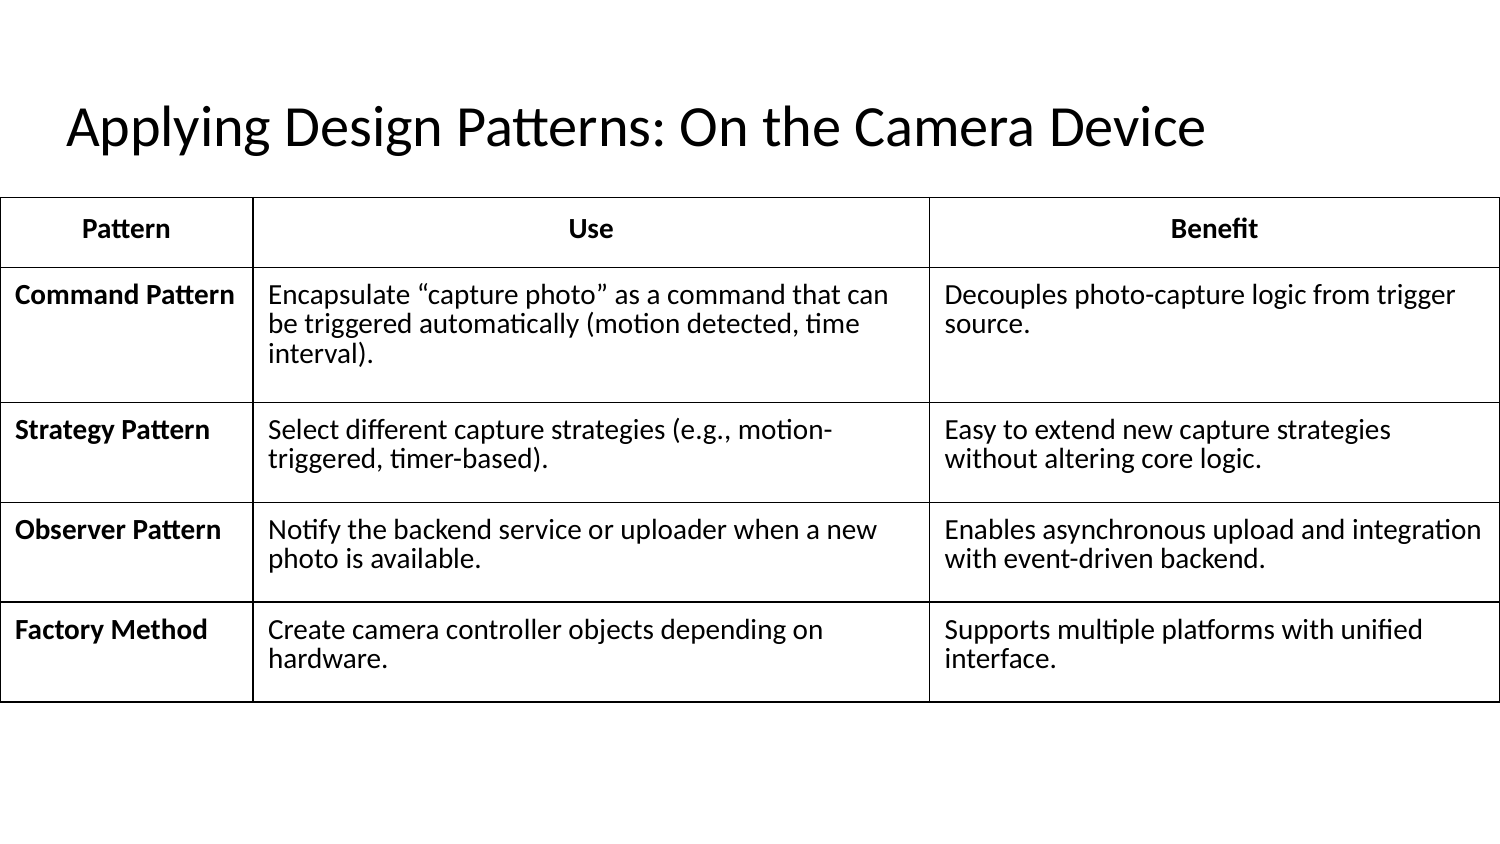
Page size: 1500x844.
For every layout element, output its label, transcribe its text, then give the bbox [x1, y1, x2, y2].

table_cell Factory Method [1, 603, 252, 701]
table_cell Notify the backend service or uploader when a new photo is available. [254, 503, 929, 601]
table_header Benefit [930, 198, 1499, 267]
table_cell Easy to extend new capture strategies without altering core logic. [930, 403, 1499, 502]
table_cell Command Pattern [1, 268, 252, 402]
table_cell Encapsulate “capture photo” as a command that can be triggered automatically (motion detected, time interval). [254, 268, 929, 402]
table_cell Supports multiple platforms with unified interface. [930, 603, 1499, 701]
table_cell Enables asynchronous upload and integration with event-driven backend. [930, 503, 1499, 601]
table_cell Create camera controller objects depending on hardware. [254, 603, 929, 701]
table_cell Select different capture strategies (e.g., motion-triggered, timer-based). [254, 403, 929, 502]
table_header Use [254, 198, 929, 267]
title Applying Design Patterns: On the Camera Device [51, 72, 1449, 197]
table_header Pattern [1, 198, 252, 267]
table_cell Decouples photo-capture logic from trigger source. [930, 268, 1499, 402]
table_cell Observer Pattern [1, 503, 252, 601]
table_cell Strategy Pattern [1, 403, 252, 502]
